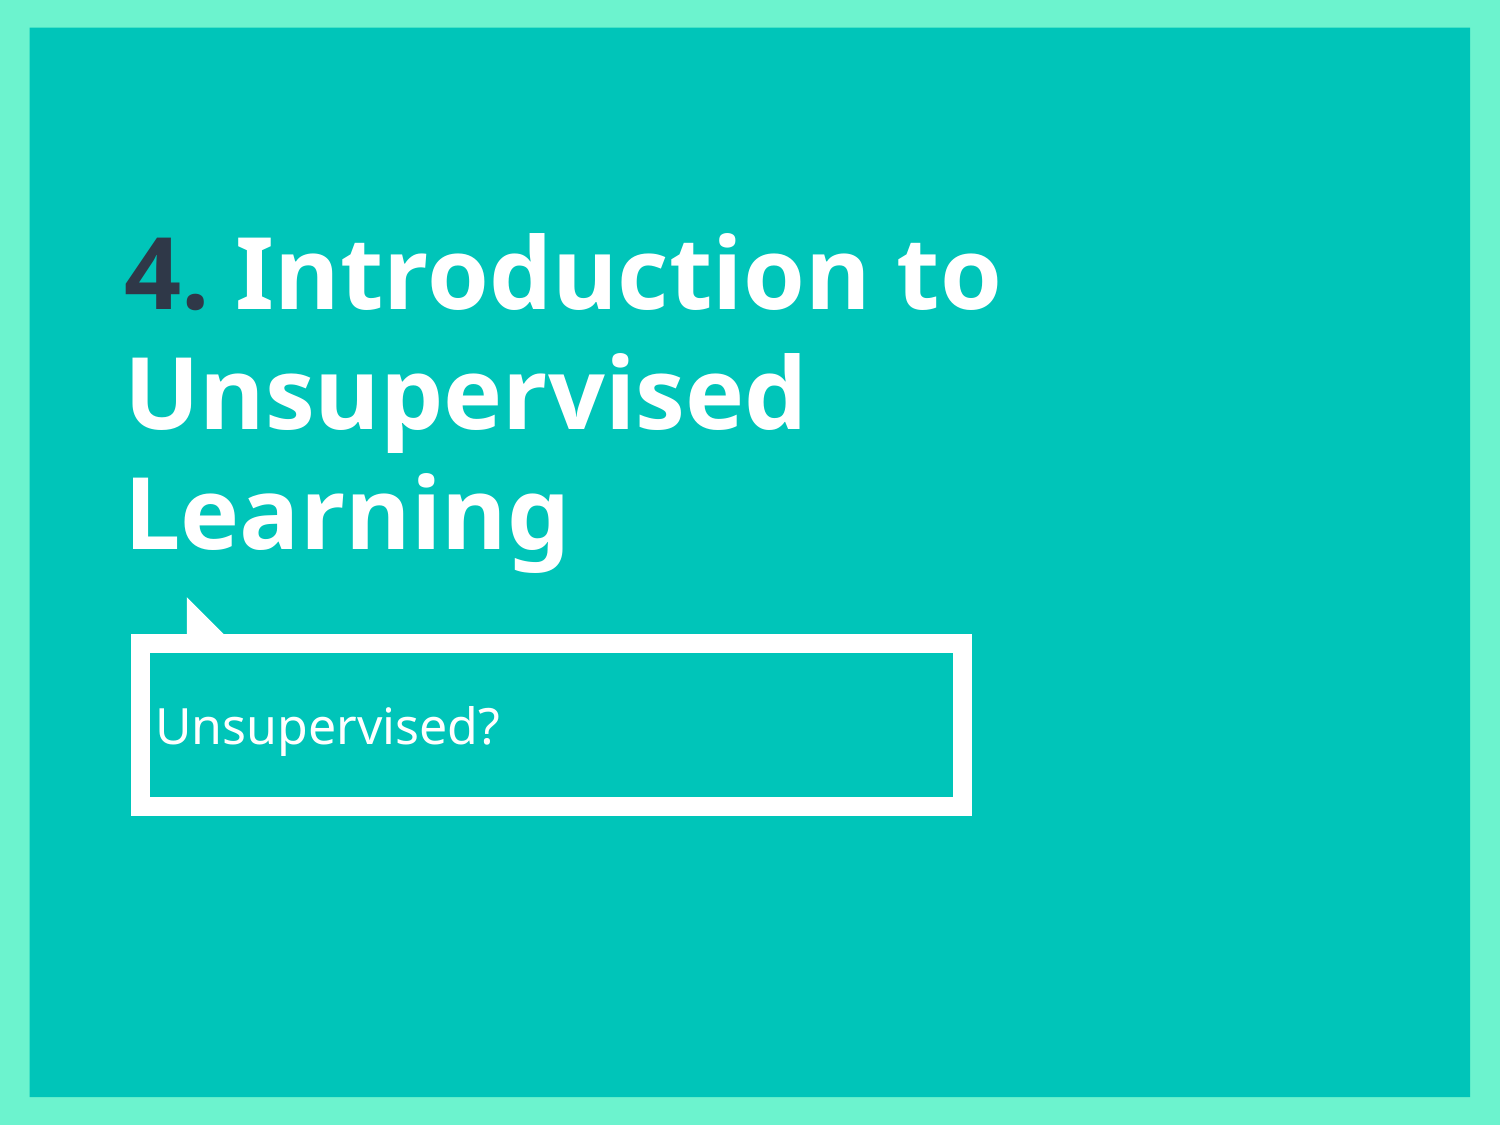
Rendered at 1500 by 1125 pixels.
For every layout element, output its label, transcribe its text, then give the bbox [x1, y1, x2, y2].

subtitle Unsupervised? [131, 634, 972, 816]
title 4. Introduction to Unsupervised Learning [109, 331, 1225, 585]
